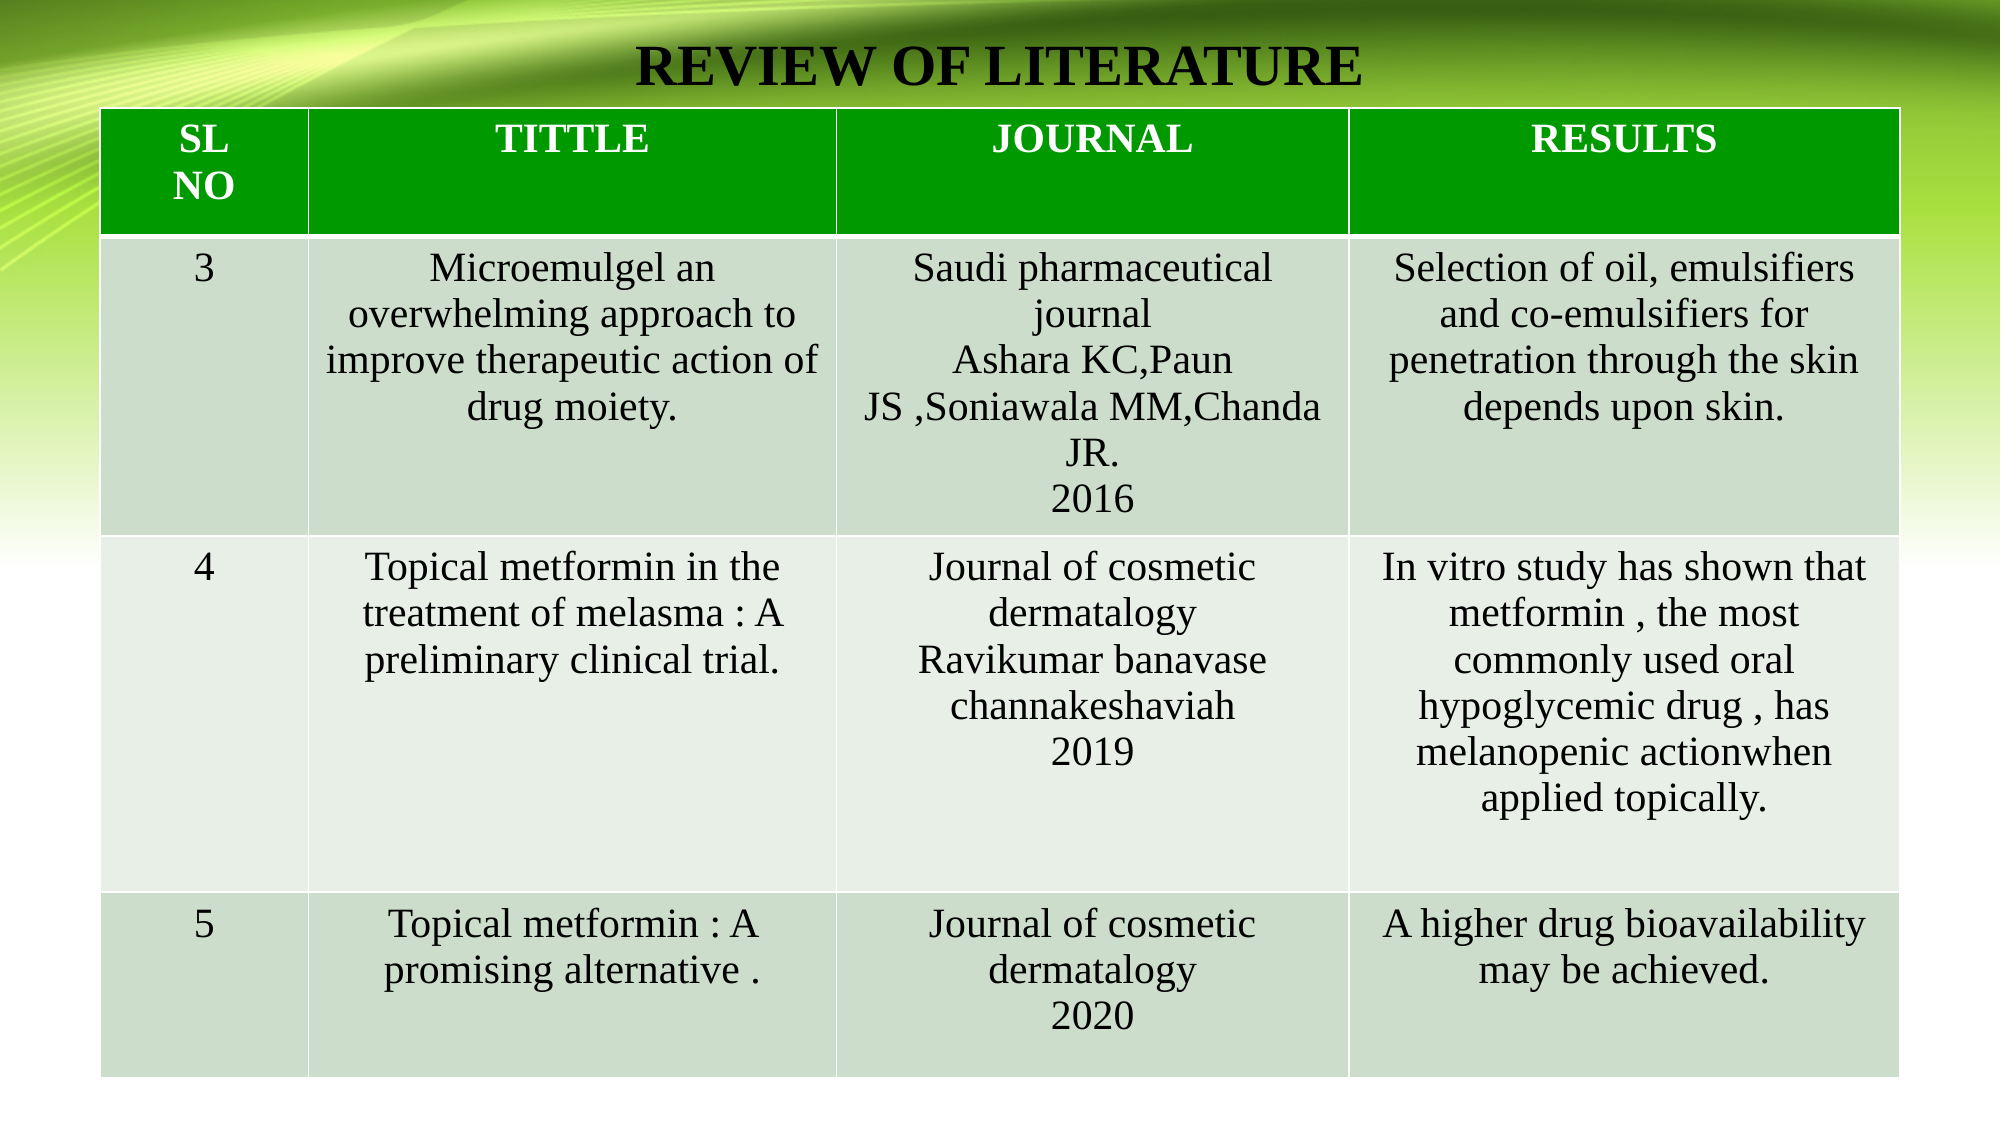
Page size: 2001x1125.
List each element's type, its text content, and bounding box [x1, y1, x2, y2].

title REVIEW OF LITERATURE [99, 16, 1901, 107]
table_cell In vitro study has shown that metformin , the most commonly used oral hypoglycemic drug , has melanopenic actionwhen applied topically. [1350, 537, 1899, 891]
table_cell Journal of cosmetic dermatalogy 2020 [837, 893, 1348, 1077]
picture [0, 0, 2000, 1125]
table_cell 3 [101, 239, 308, 535]
table_cell Saudi pharmaceutical journal Ashara KC,Paun JS ,Soniawala MM,Chanda JR. 2016 [837, 239, 1348, 535]
table_cell 5 [101, 893, 308, 1077]
table_cell A higher drug bioavailability may be achieved. [1350, 893, 1899, 1077]
table_cell Selection of oil, emulsifiers and co-emulsifiers for penetration through the skin depends upon skin. [1350, 239, 1899, 535]
table_header TITTLE [309, 109, 836, 234]
table_cell 4 [101, 537, 308, 891]
table_cell Journal of cosmetic dermatalogy Ravikumar banavase channakeshaviah 2019 [837, 537, 1348, 891]
table_header SL NO [101, 109, 308, 234]
table_header RESULTS [1350, 109, 1899, 234]
table_header JOURNAL [837, 109, 1348, 234]
table_cell Topical metformin in the treatment of melasma : A preliminary clinical trial. [309, 537, 836, 891]
table_cell Microemulgel an overwhelming approach to improve therapeutic action of drug moiety. [309, 239, 836, 535]
table_cell Topical metformin : A promising alternative . [309, 893, 836, 1077]
